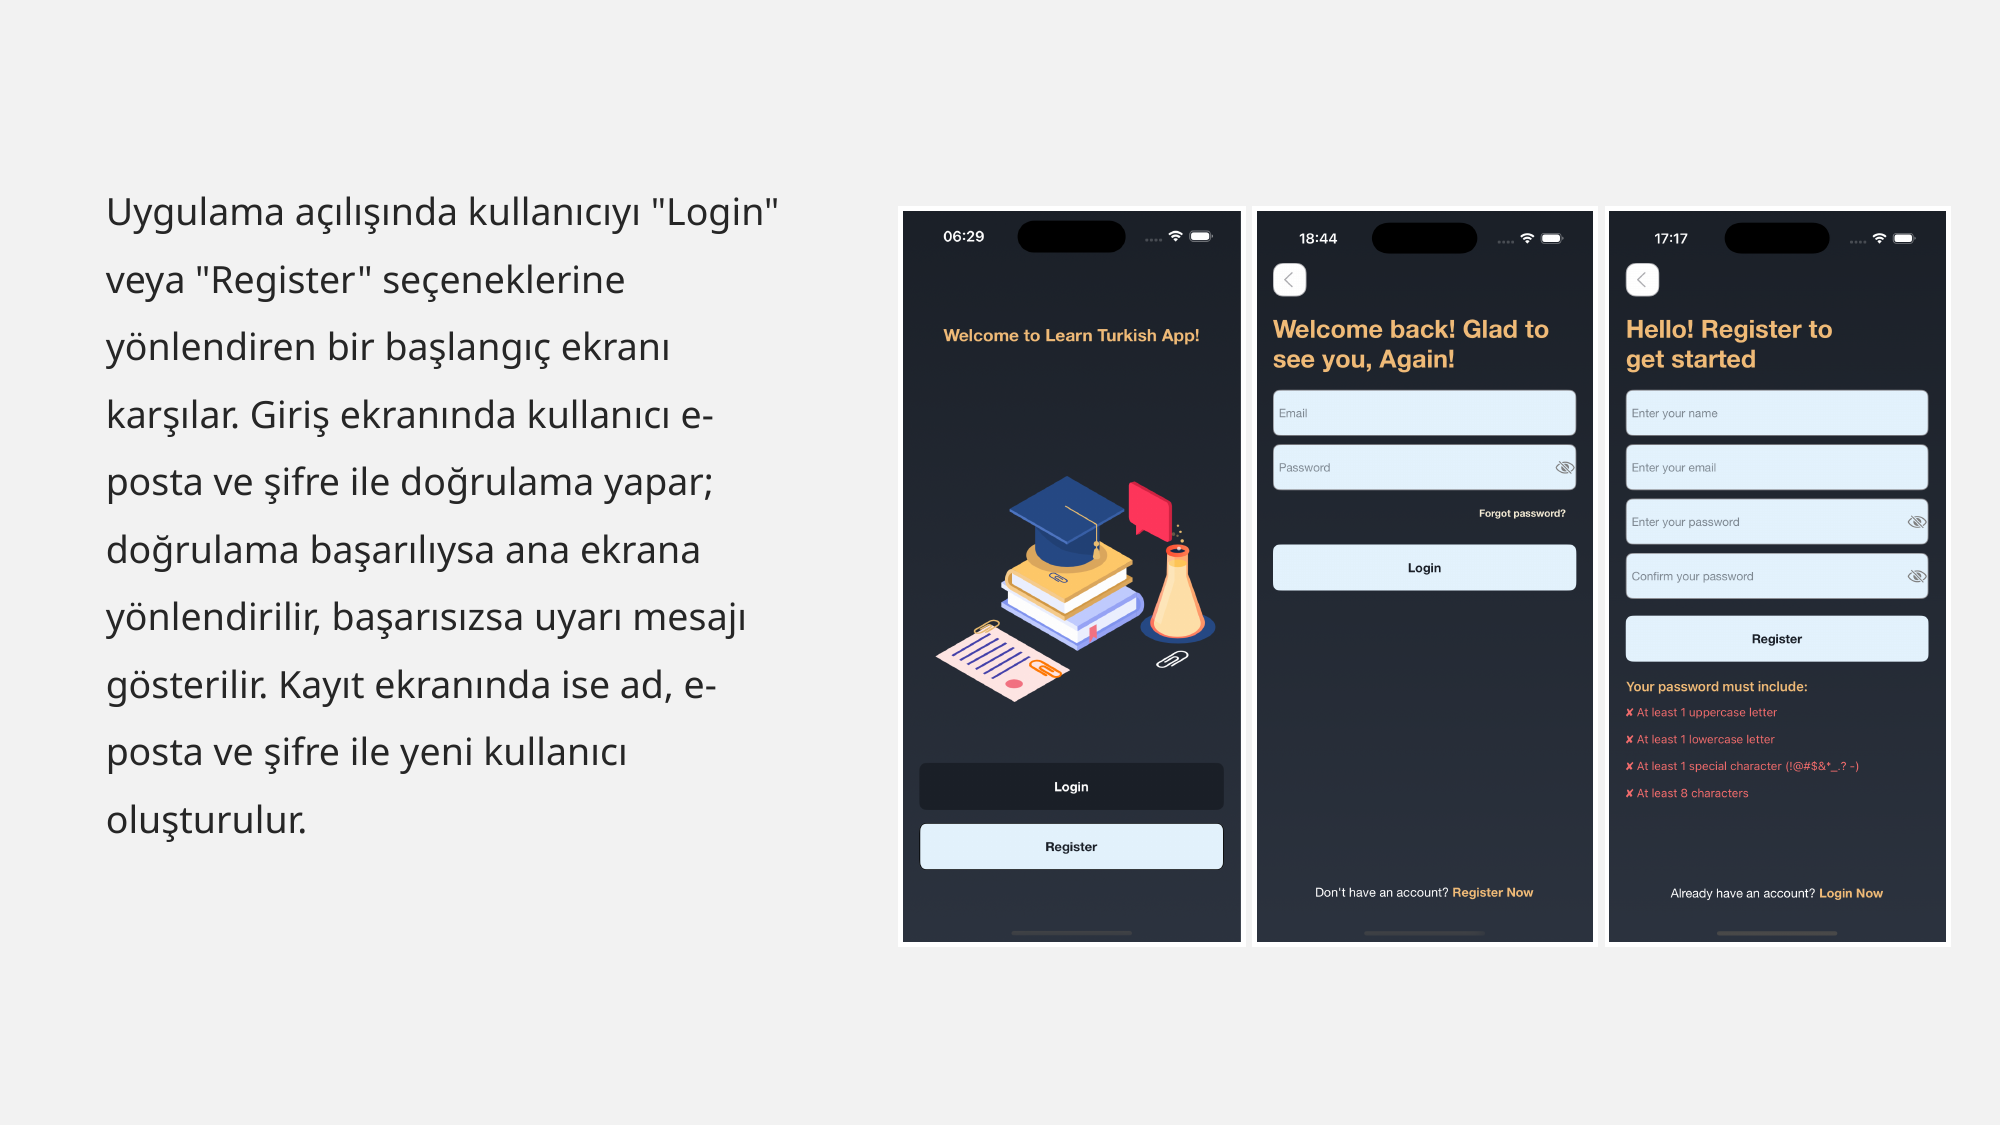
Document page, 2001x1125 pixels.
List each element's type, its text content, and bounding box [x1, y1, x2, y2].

picture [902, 211, 1241, 942]
picture [1256, 211, 1593, 942]
picture [1609, 211, 1946, 942]
list Uygulama açılışında kullanıcıyı "Login" veya "Register" seçeneklerine yönlendiren bir başlangıç ekranı karşılar. Giriş ekranında kullanıcı e-posta ve şifre ile doğrulama yapar; doğrulama başarılıysa ana ekrana yönlendirilir, başarısızsa uyarı mesajı gösterilir. Kayıt ekranında ise ad, e-posta ve şifre ile yeni kullanıcı oluşturulur. [90, 158, 828, 942]
